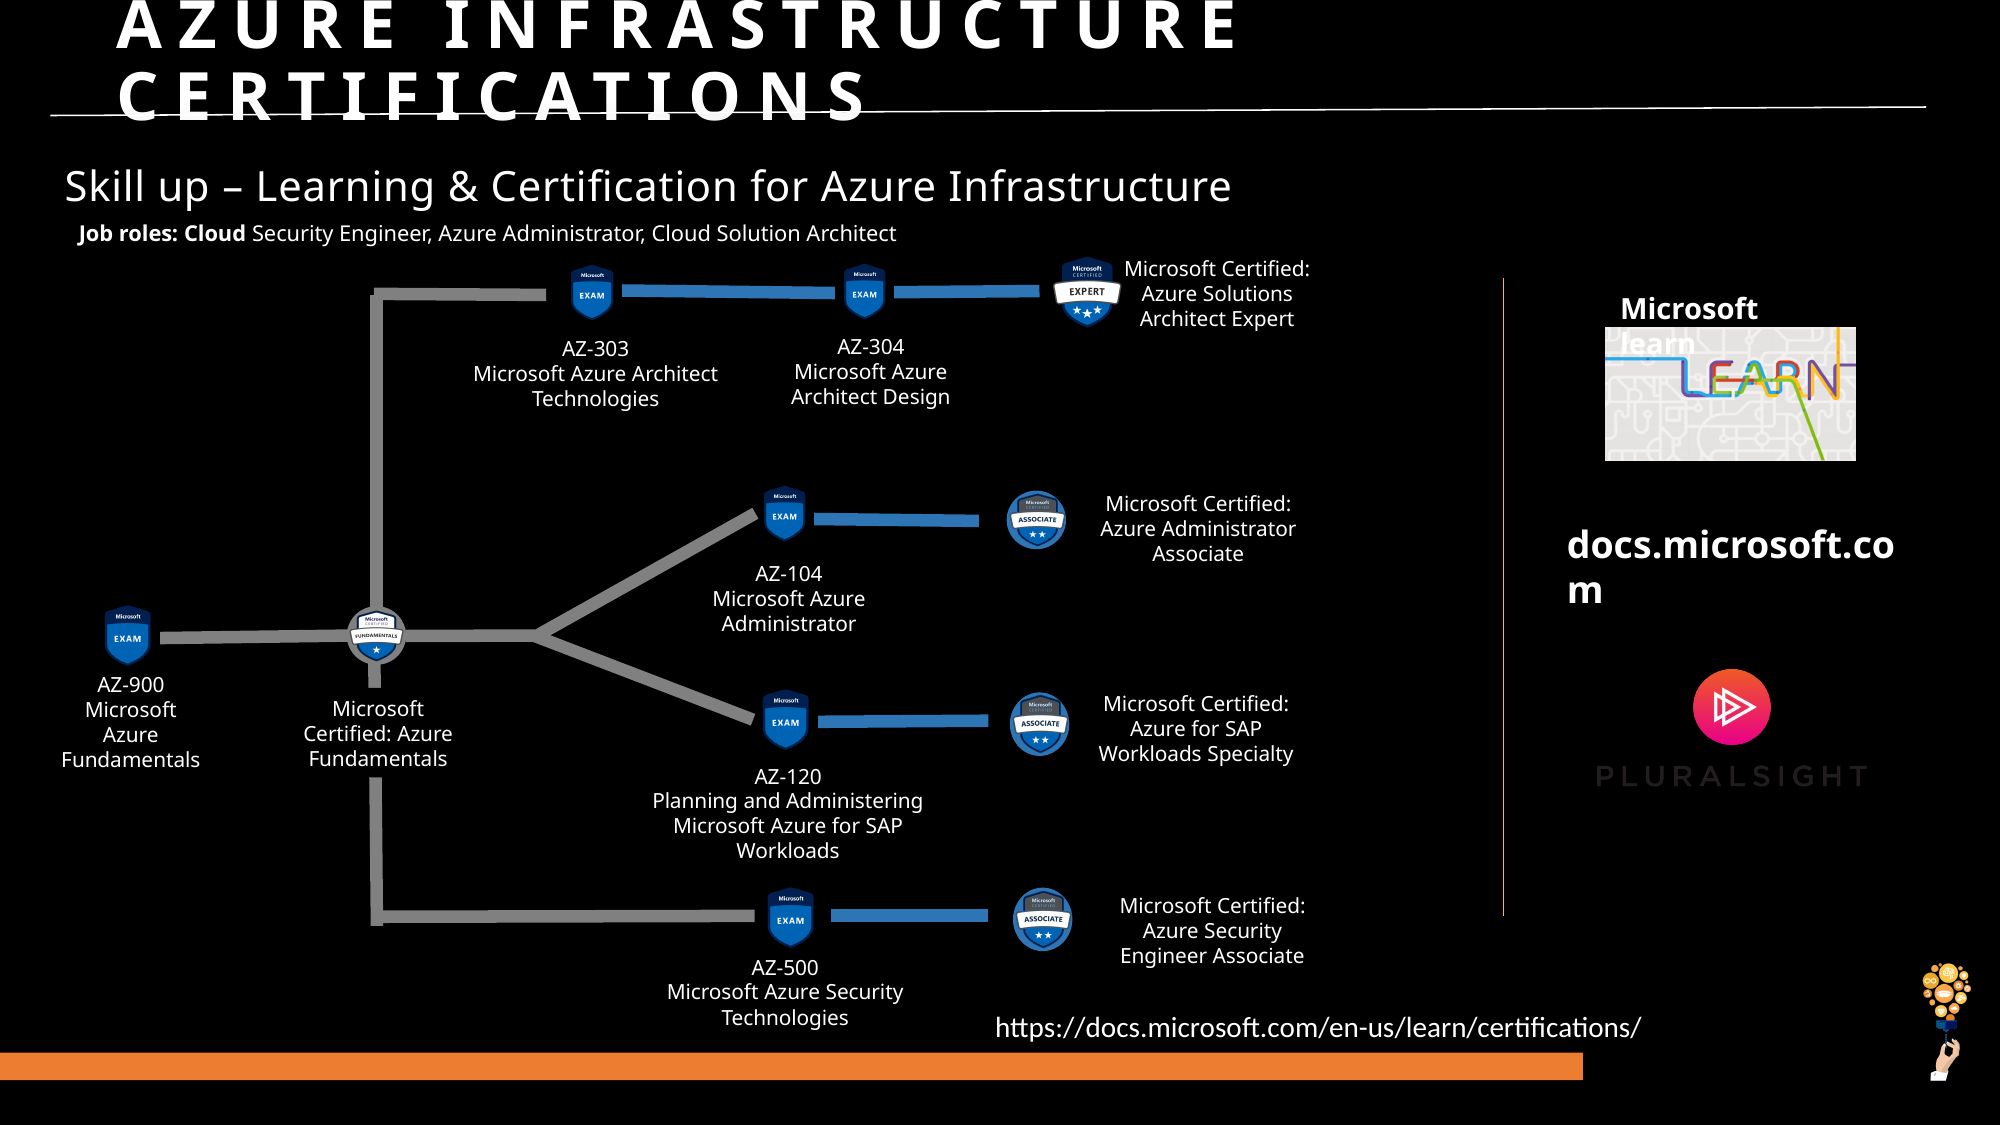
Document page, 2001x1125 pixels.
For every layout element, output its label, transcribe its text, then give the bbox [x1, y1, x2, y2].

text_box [50, 106, 1927, 116]
text_box Job roles: Cloud Security Engineer, Azure Administrator, Cloud Solution Architect [63, 212, 914, 254]
text_box AZ-304 Microsoft Azure Architect Design [740, 326, 1002, 416]
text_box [1007, 492, 1068, 548]
text_box Microsoft Certified: Azure Fundamentals [377, 687, 482, 778]
picture [1580, 643, 1881, 821]
text_box Microsoft Certified: Azure for SAP Workloads Specialty [1070, 683, 1322, 774]
text_box Skill up – Learning & Certification for Azure Infrastructure [49, 152, 1357, 218]
text_box Microsoft Certified: Azure Administrator Associate [1073, 482, 1324, 573]
title Azure infrastructure certifications [101, 14, 1827, 106]
picture [1881, 946, 2000, 1081]
text_box docs.microsoft.com [1552, 513, 1936, 618]
picture [562, 263, 622, 322]
text_box [0, 1052, 1583, 1081]
text_box AZ-120 Planning and Administering Microsoft Azure for SAP Workloads [633, 755, 943, 871]
picture [1605, 327, 1856, 461]
picture [1049, 254, 1125, 330]
text_box Microsoft learn [1605, 282, 1856, 327]
text_box AZ-303 Microsoft Azure Architect Technologies [414, 327, 777, 418]
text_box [539, 513, 756, 635]
picture [95, 603, 160, 668]
text_box AZ-500 Microsoft Azure Security Technologies [604, 946, 967, 1037]
text_box AZ-900 Microsoft Azure Fundamentals [43, 664, 219, 779]
picture [758, 885, 823, 950]
text_box Microsoft Certified: Azure Fundamentals [274, 687, 374, 778]
text_box ΑΖ-104 Microsoft Azure Administrator [678, 553, 900, 643]
picture [755, 484, 814, 543]
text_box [535, 636, 754, 720]
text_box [160, 635, 347, 639]
text_box Microsoft Certified: Azure Solutions Architect Expert [1091, 248, 1343, 339]
text_box https://docs.microsoft.com/en-us/learn/certifications/ [980, 1000, 1664, 1051]
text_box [1010, 693, 1071, 755]
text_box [1013, 889, 1074, 950]
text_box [622, 290, 835, 294]
picture [835, 262, 894, 321]
picture [752, 687, 818, 752]
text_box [347, 609, 406, 663]
text_box Microsoft Certified: Azure Security Engineer Associate [1087, 885, 1338, 976]
